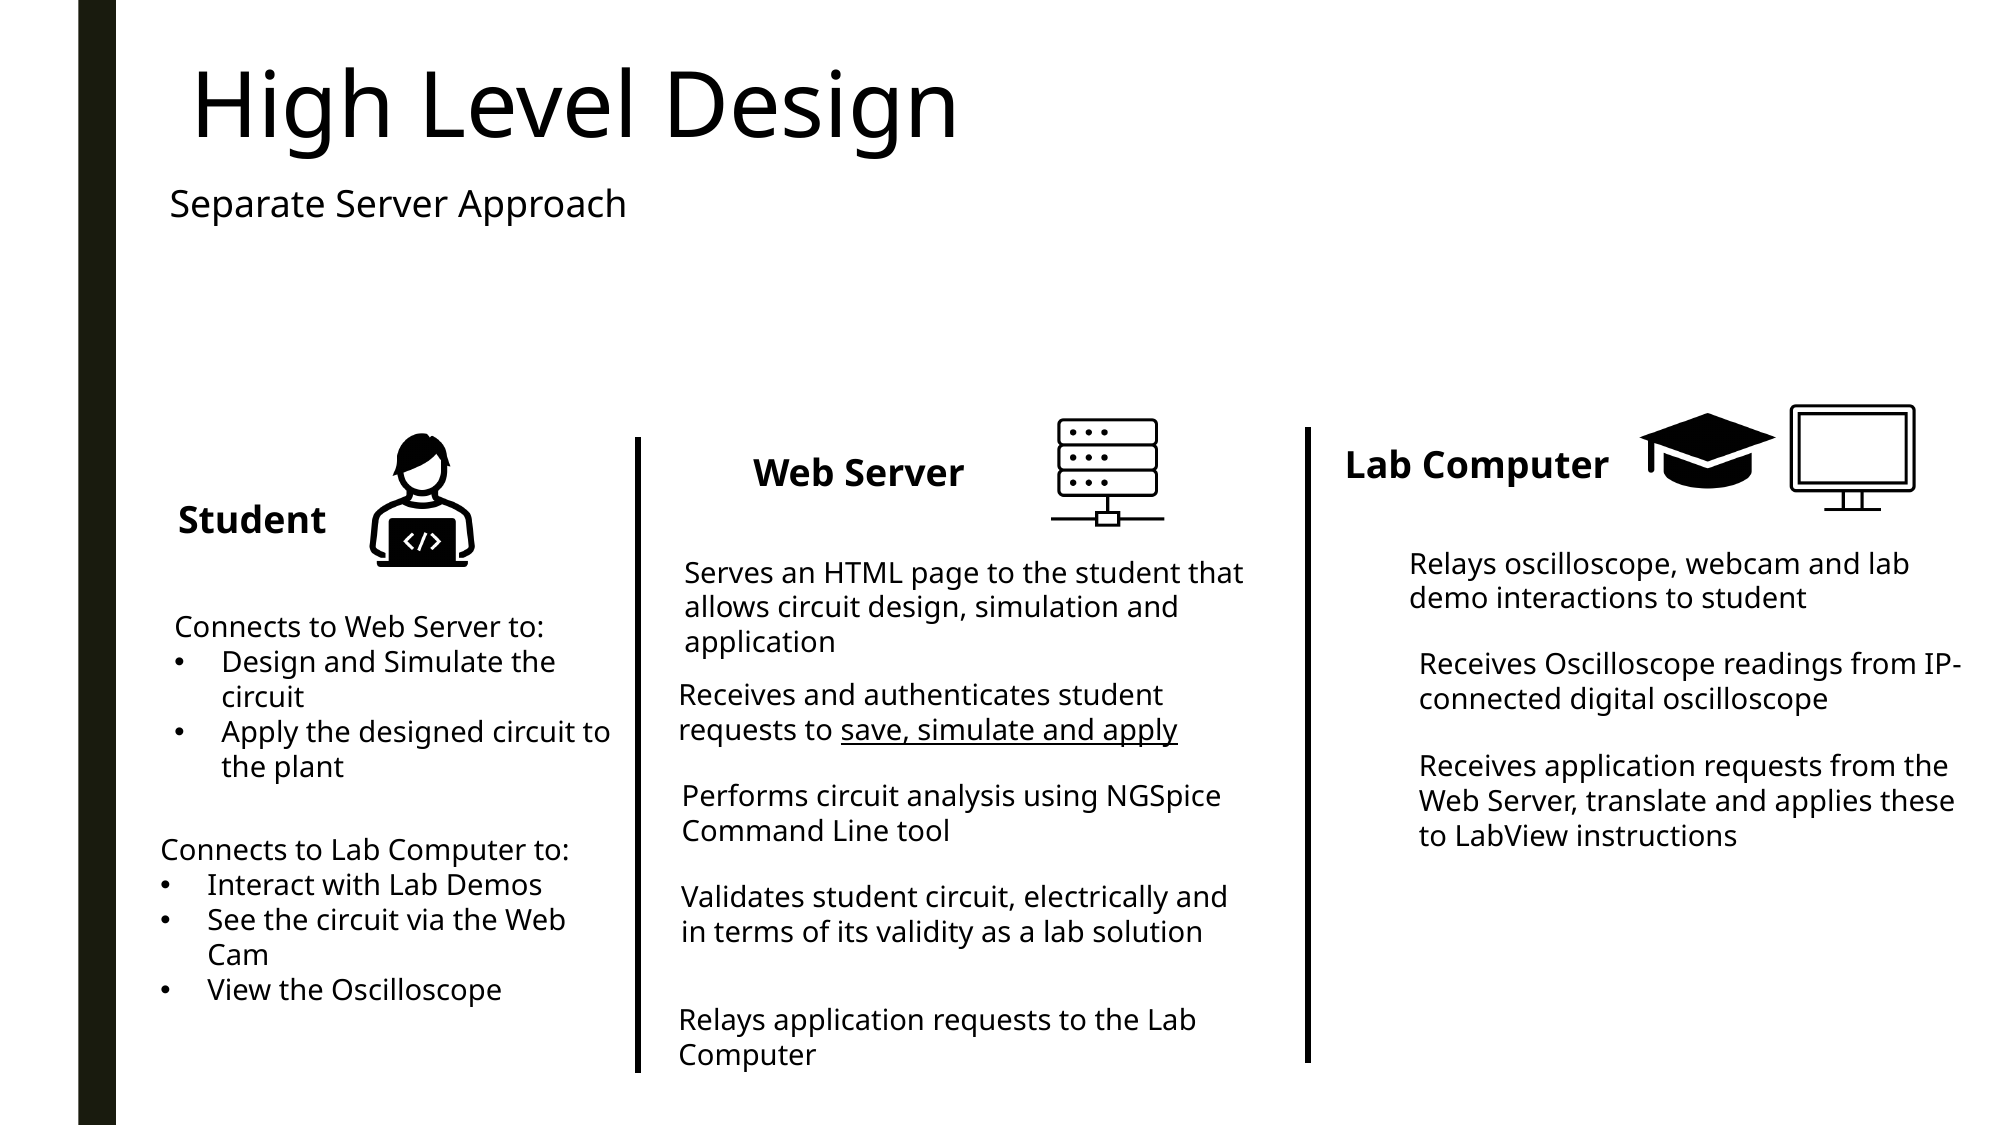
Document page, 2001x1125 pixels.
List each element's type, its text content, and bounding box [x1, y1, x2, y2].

text_box Relays application requests to the Lab Computer [663, 994, 1261, 1079]
text_box Receives and authenticates student requests to save, simulate and apply [663, 669, 1261, 754]
text_box Connects to Lab Computer to: Interact with Lab Demos See the circuit via the Web Cam View the Oscilloscope [145, 824, 635, 1014]
title High Level Design [175, 0, 1643, 223]
picture [1032, 396, 1183, 547]
text_box Connects to Web Server to: Design and Simulate the circuit Apply the designed circuit to the plant [159, 601, 637, 791]
text_box Student [163, 488, 342, 549]
text_box Separate Server Approach [154, 172, 643, 233]
text_box Serves an HTML page to the student that allows circuit design, simulation and application [669, 546, 1267, 667]
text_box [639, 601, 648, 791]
text_box Receives Oscilloscope readings from IP-connected digital oscilloscope [1404, 637, 2000, 723]
text_box Validates student circuit, electrically and in terms of its validity as a lab solution [666, 870, 1264, 956]
picture [346, 419, 497, 570]
text_box Lab Computer [1329, 433, 1625, 494]
text_box Performs circuit analysis using NGSpice Command Line tool [666, 769, 1264, 855]
text_box Relays oscilloscope, webcam and lab demo interactions to student [1394, 537, 1992, 623]
text_box Receives application requests from the Web Server, translate and applies these to LabView instructions [1404, 740, 2000, 860]
text_box Web Server [738, 441, 980, 501]
picture [1632, 375, 1928, 533]
